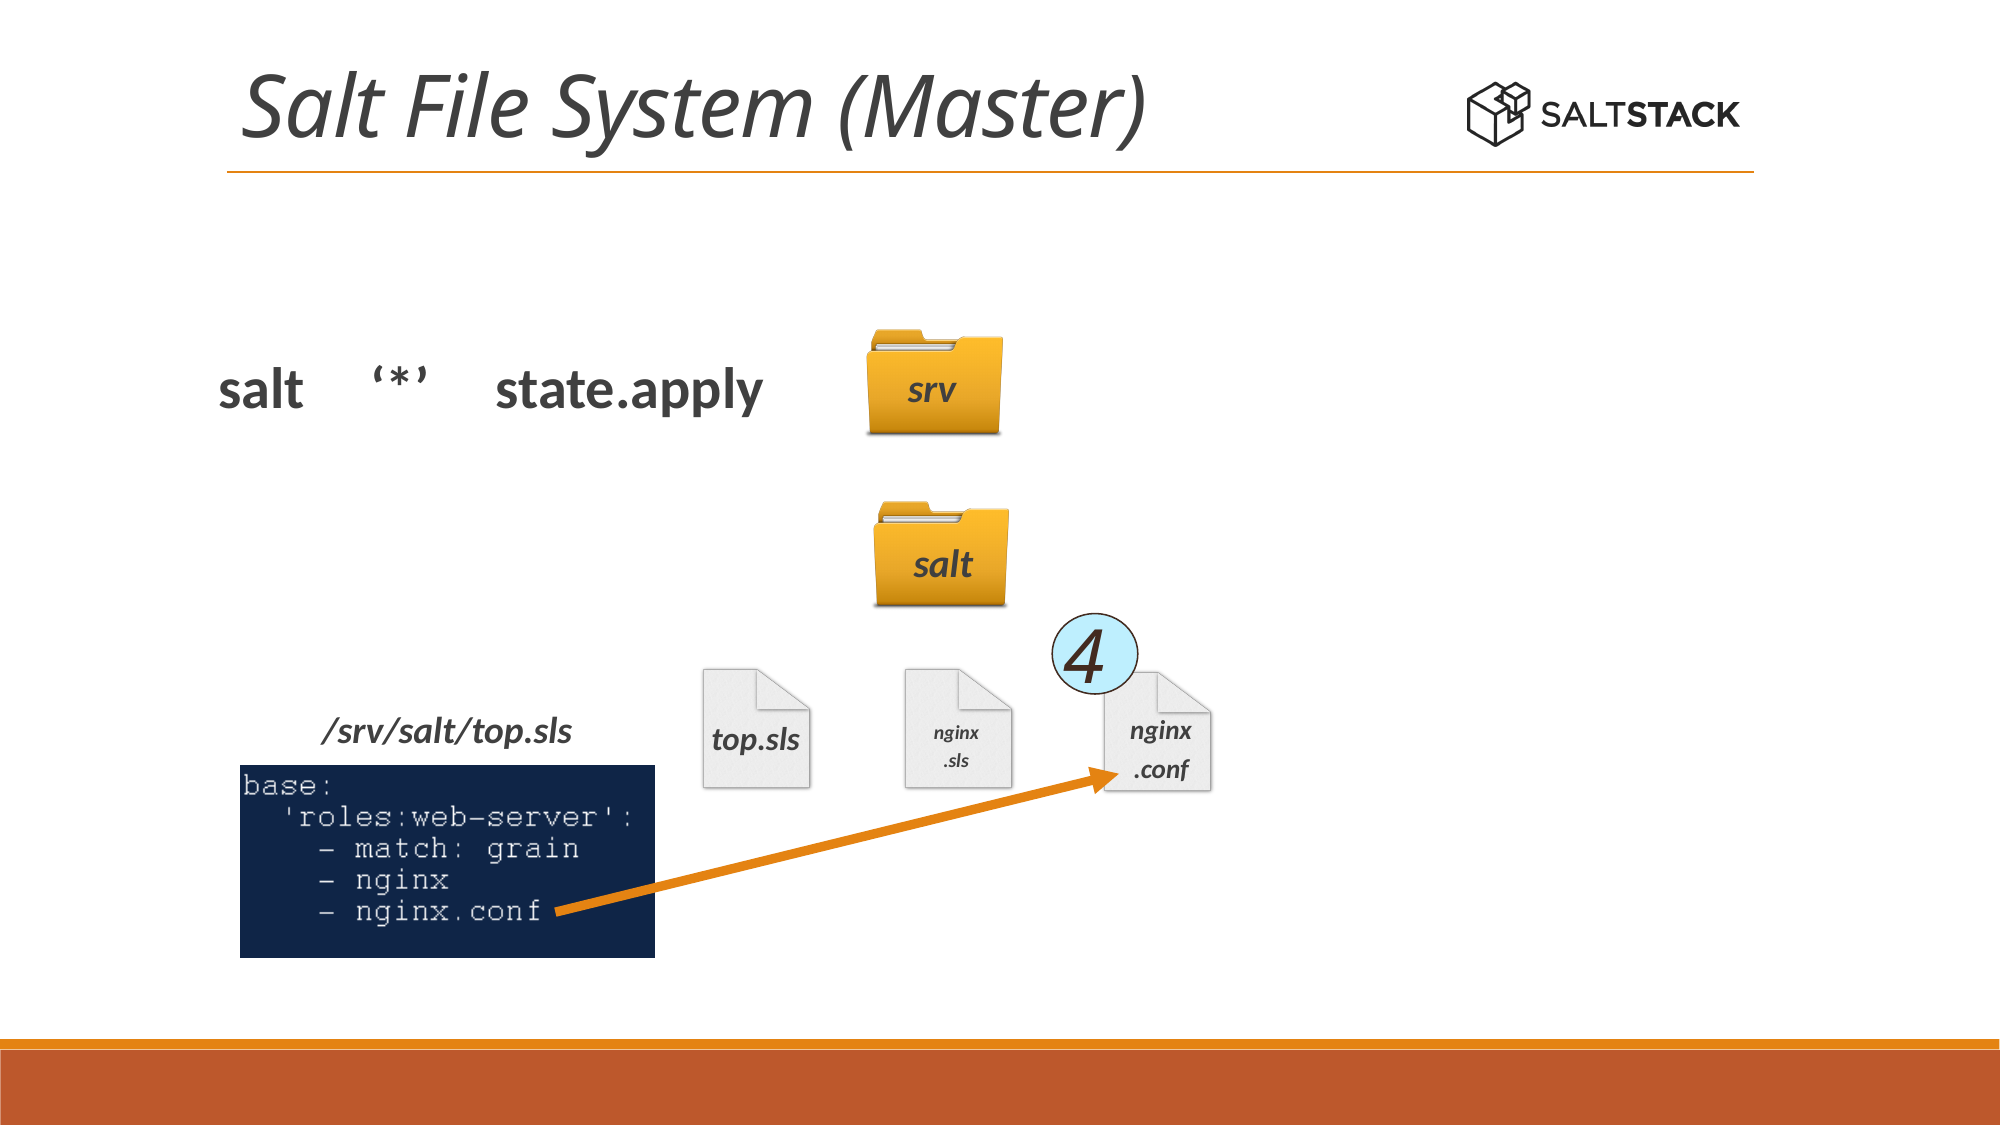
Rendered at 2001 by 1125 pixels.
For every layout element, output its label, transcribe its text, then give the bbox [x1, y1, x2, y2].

picture [1467, 70, 1741, 158]
picture [691, 664, 823, 773]
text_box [1037, 600, 1139, 708]
text_box /srv/salt/top.sls [302, 704, 592, 761]
text_box salt ‘*’ state.apply [199, 351, 783, 440]
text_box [554, 773, 1120, 913]
title Salt File System (Master) [226, 58, 1704, 163]
picture [239, 765, 655, 959]
picture [892, 664, 1024, 773]
picture [863, 313, 1004, 455]
picture [1091, 667, 1223, 798]
picture [869, 486, 1011, 627]
